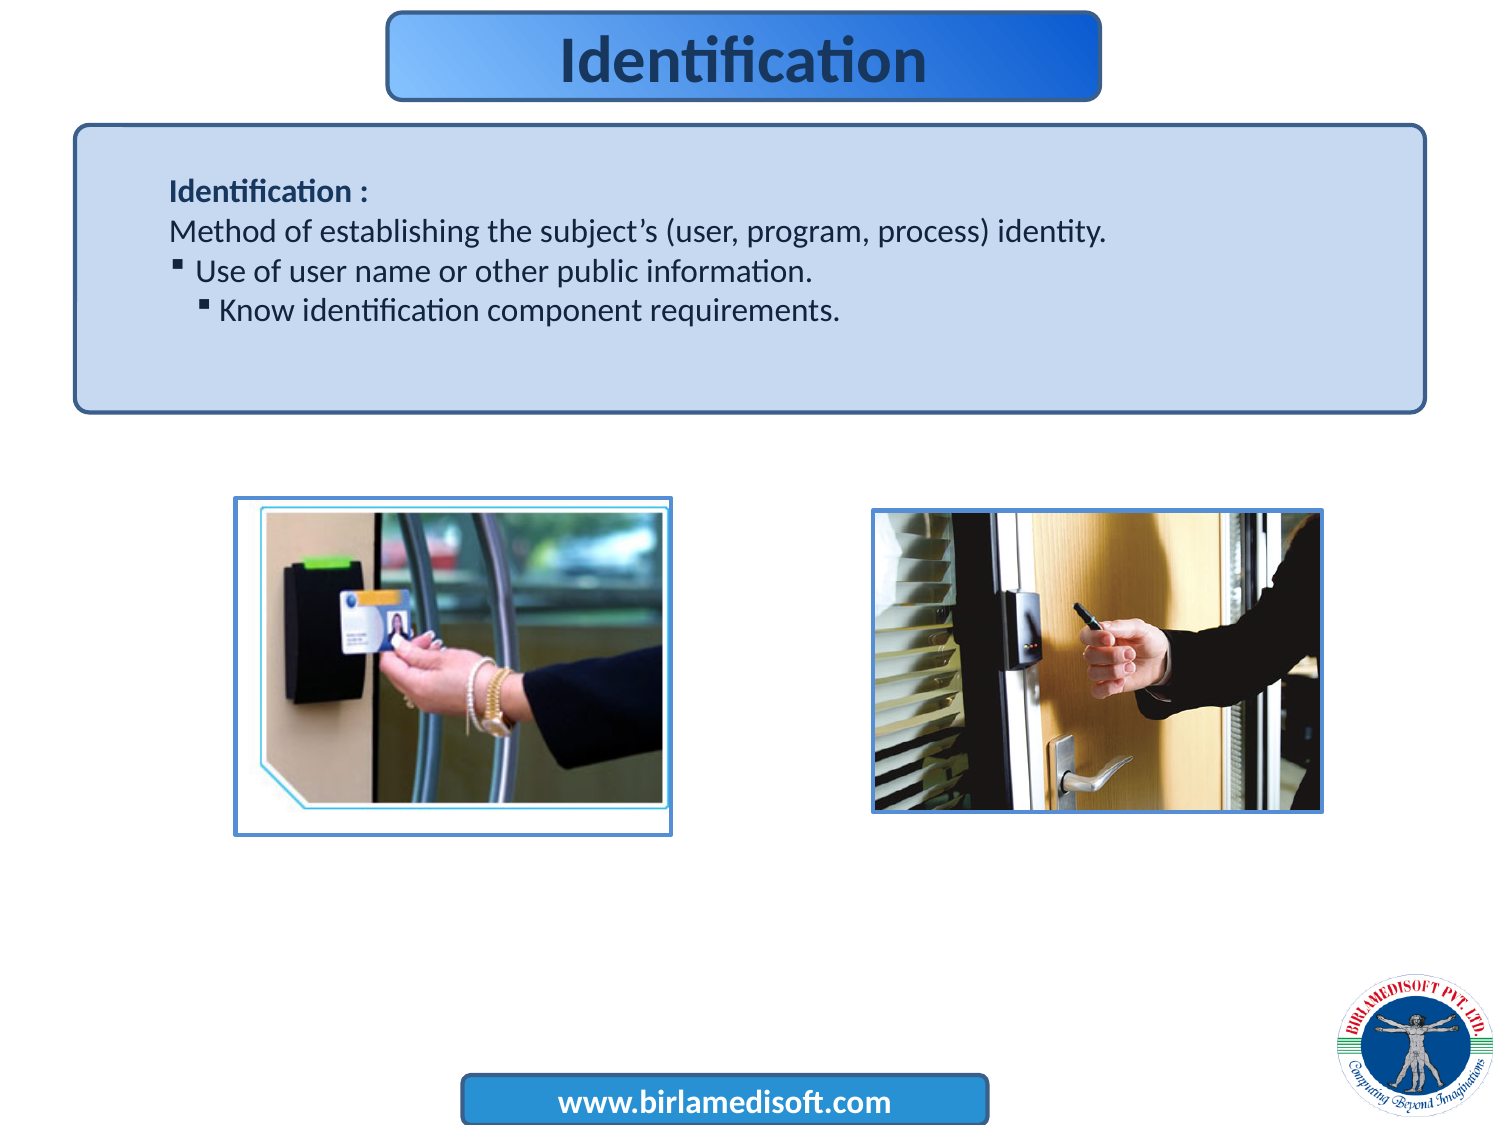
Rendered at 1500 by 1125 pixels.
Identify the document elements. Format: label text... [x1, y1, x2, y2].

picture [874, 512, 1320, 811]
picture [237, 499, 670, 834]
text_box Identification [385, 10, 1103, 103]
picture [1337, 974, 1493, 1118]
text_box www.birlamedisoft.com [460, 1072, 990, 1125]
text_box Identification : Method of establishing the subject’s (user, program, process) identity. Use of user name or other public information. Know identification component requirements. [72, 122, 1428, 415]
